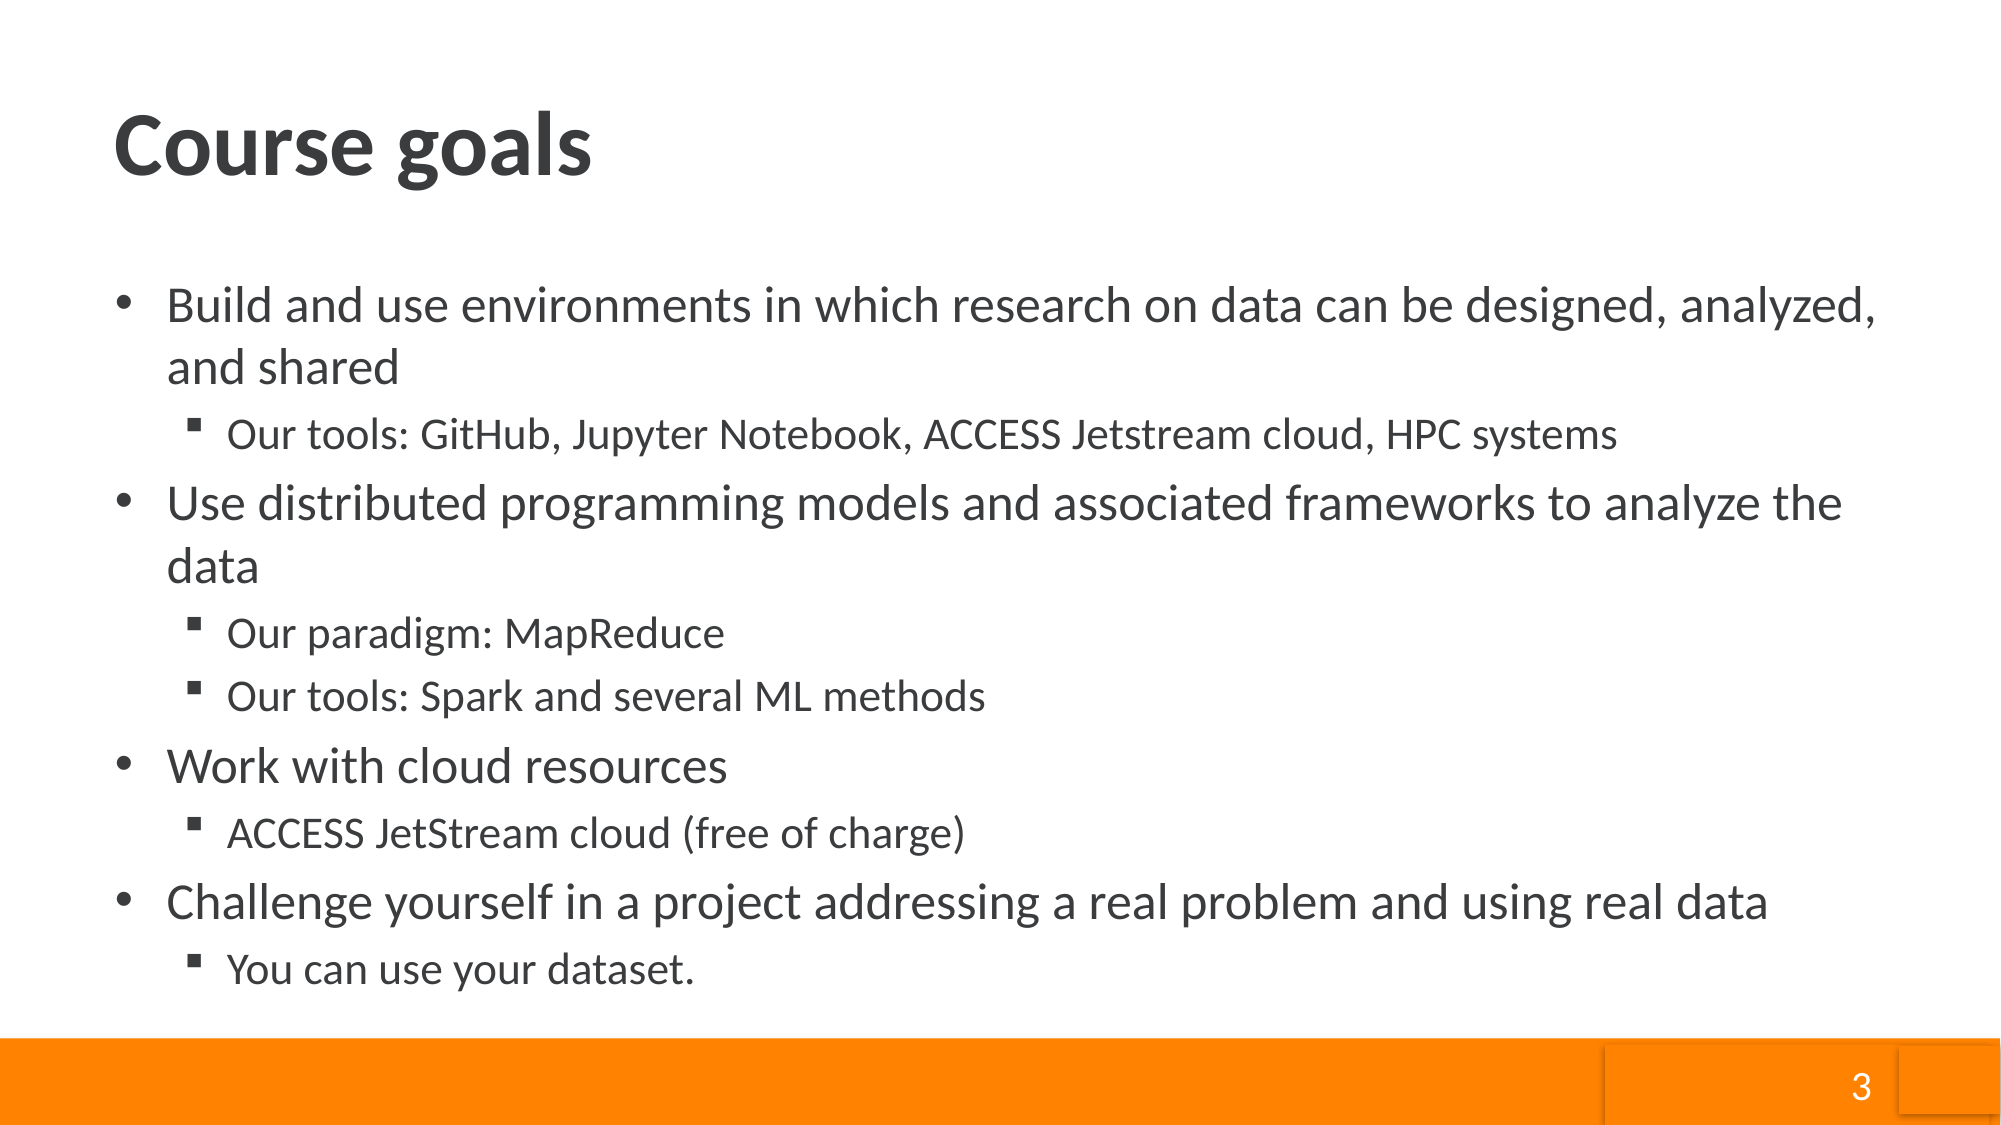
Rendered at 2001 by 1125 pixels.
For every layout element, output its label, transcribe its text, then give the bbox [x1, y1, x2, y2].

list Build and use environments in which research on data can be designed, analyzed, and shared Our tools: GitHub, Jupyter Notebook, ACCESS Jetstream cloud, HPC systems Use distributed programming models and associated frameworks to analyze the data Our paradigm: MapReduce Our tools: Spark and several ML methods Work with cloud resources ACCESS JetStream cloud (free of charge) Challenge yourself in a project addressing a real problem and using real data You can use your dataset. [99, 262, 1900, 1005]
slide_number 3 [1420, 1053, 1887, 1114]
title Course goals [99, 45, 1900, 233]
